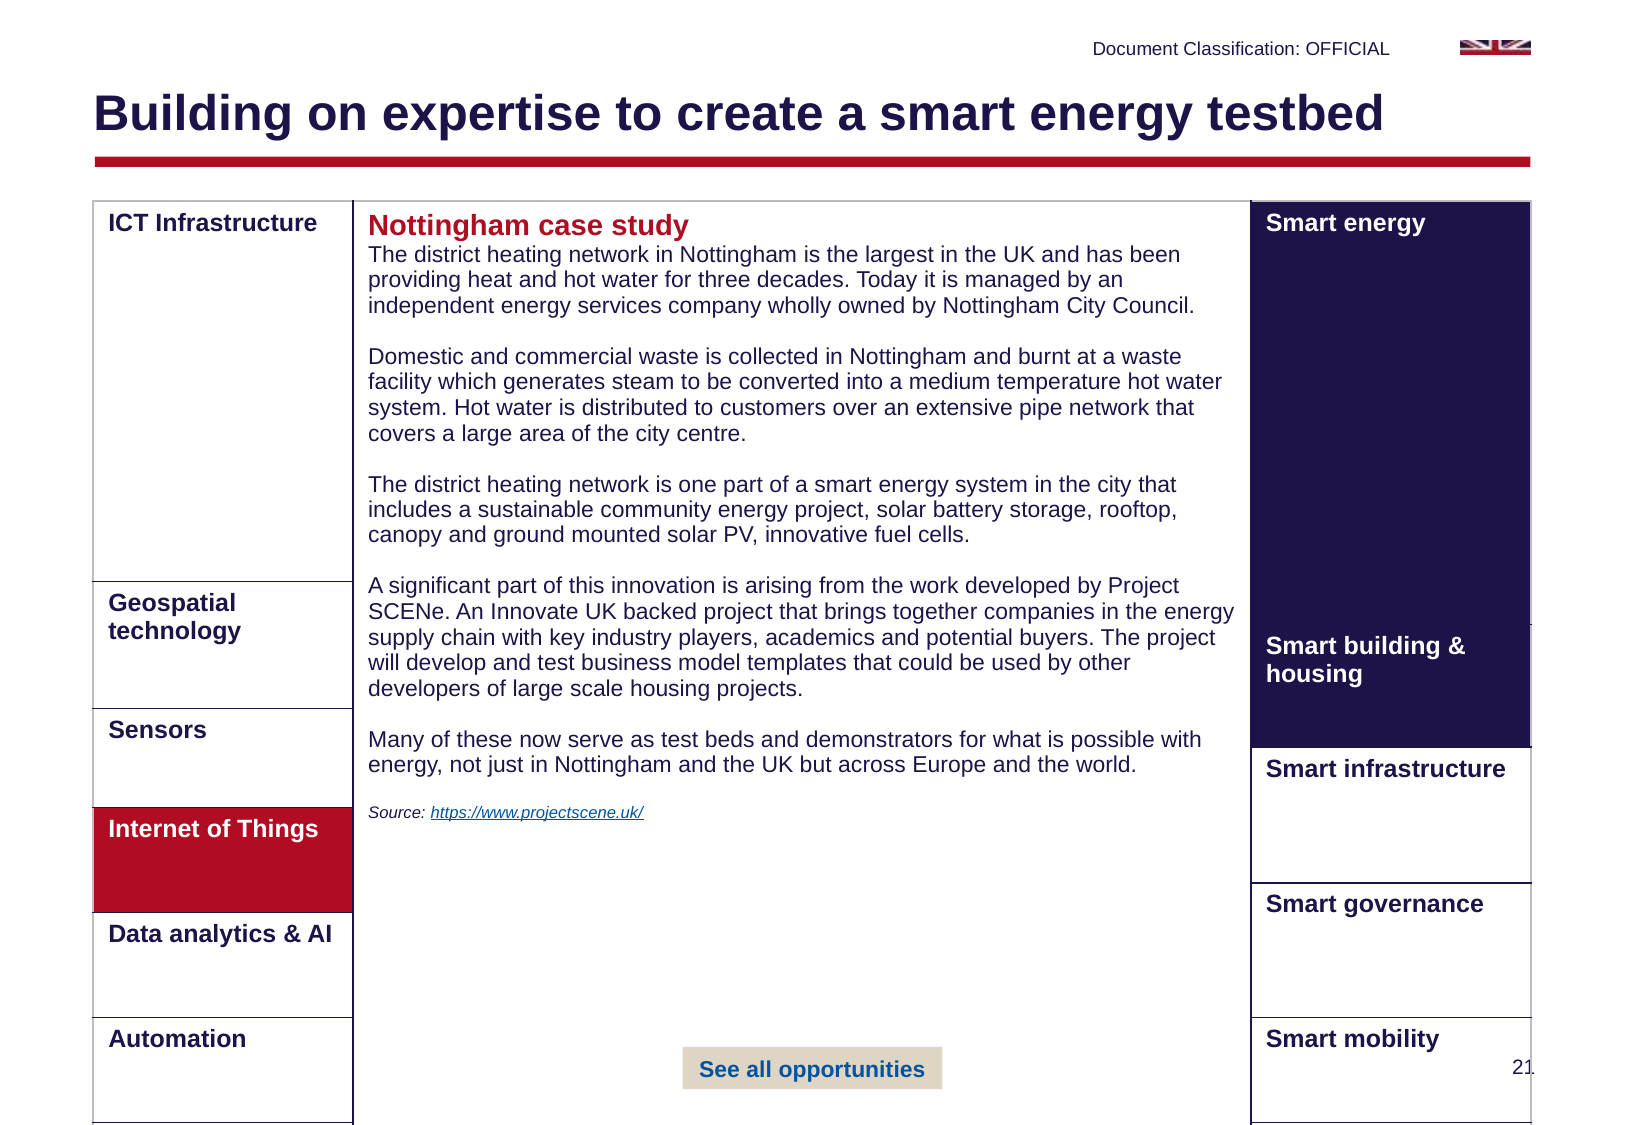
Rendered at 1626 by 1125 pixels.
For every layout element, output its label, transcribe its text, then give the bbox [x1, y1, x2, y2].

table_cell Sensors [94, 709, 352, 807]
table_header ICT Infrastructure [94, 202, 352, 581]
picture [1460, 40, 1531, 55]
text_box See all opportunities [682, 1046, 943, 1090]
table_cell Smart building & housing [1252, 625, 1530, 746]
table_cell Smart mobility [1252, 1018, 1530, 1122]
table_cell Internet of Things [94, 808, 352, 912]
table_cell Automation [94, 1018, 352, 1122]
table_cell Data analytics & AI [94, 913, 352, 1017]
table_cell Smart governance [1252, 884, 1530, 1017]
table_header Smart energy [1252, 202, 1530, 624]
table_cell Smart infrastructure [1252, 748, 1530, 882]
title Building on expertise to create a smart energy testbed [93, 57, 1542, 164]
table_header Nottingham case study The district heating network in Nottingham is the largest in the UK and has been providing heat and hot water for three decades. Today it is managed by an independent energy services company wholly owned by Nottingham City Council. Domestic and commercial waste is collected in Nottingham and burnt at a waste facility which generates steam to be converted into a medium temperature hot water system. Hot water is distributed to customers over an extensive pipe network that covers a large area of the city centre. The district heating network is one part of a smart energy system in the city that includes a sustainable community energy project, solar battery storage, rooftop, canopy and ground mounted solar PV, innovative fuel cells. A significant part of this innovation is arising from the work developed by Project SCENe. An Innovate UK backed project that brings together companies in the energy supply chain with key industry players, academics and potential buyers. The project will develop and test business model templates that could be used by other developers of large scale housing projects. Many of these now serve as test beds and demonstrators for what is possible with energy, not just in Nottingham and the UK but across Europe and the world. Source: https://www.projectscene.uk/ [354, 202, 1250, 1125]
table_cell Geospatial technology [94, 582, 352, 708]
